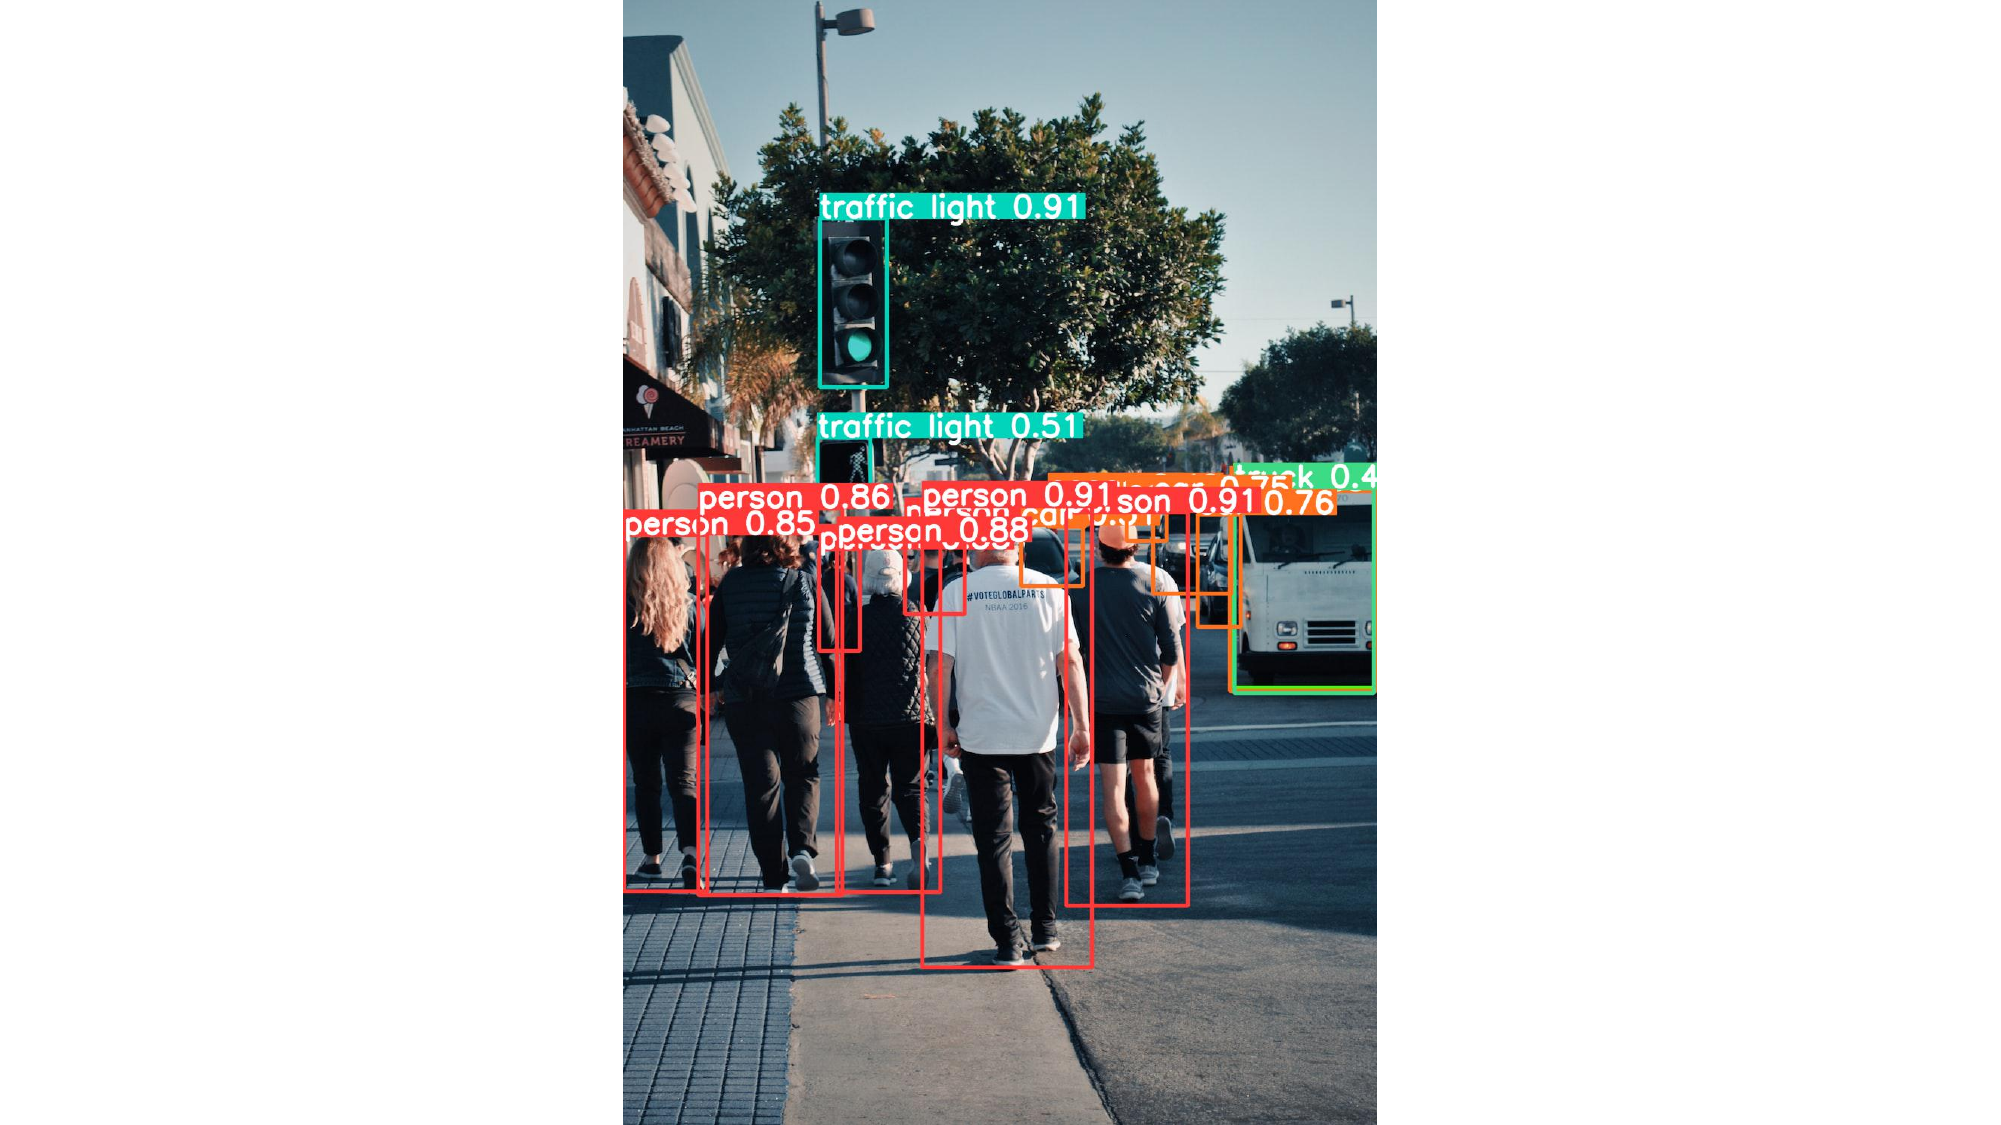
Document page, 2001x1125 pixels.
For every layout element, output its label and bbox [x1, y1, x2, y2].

picture [623, 0, 1377, 1125]
